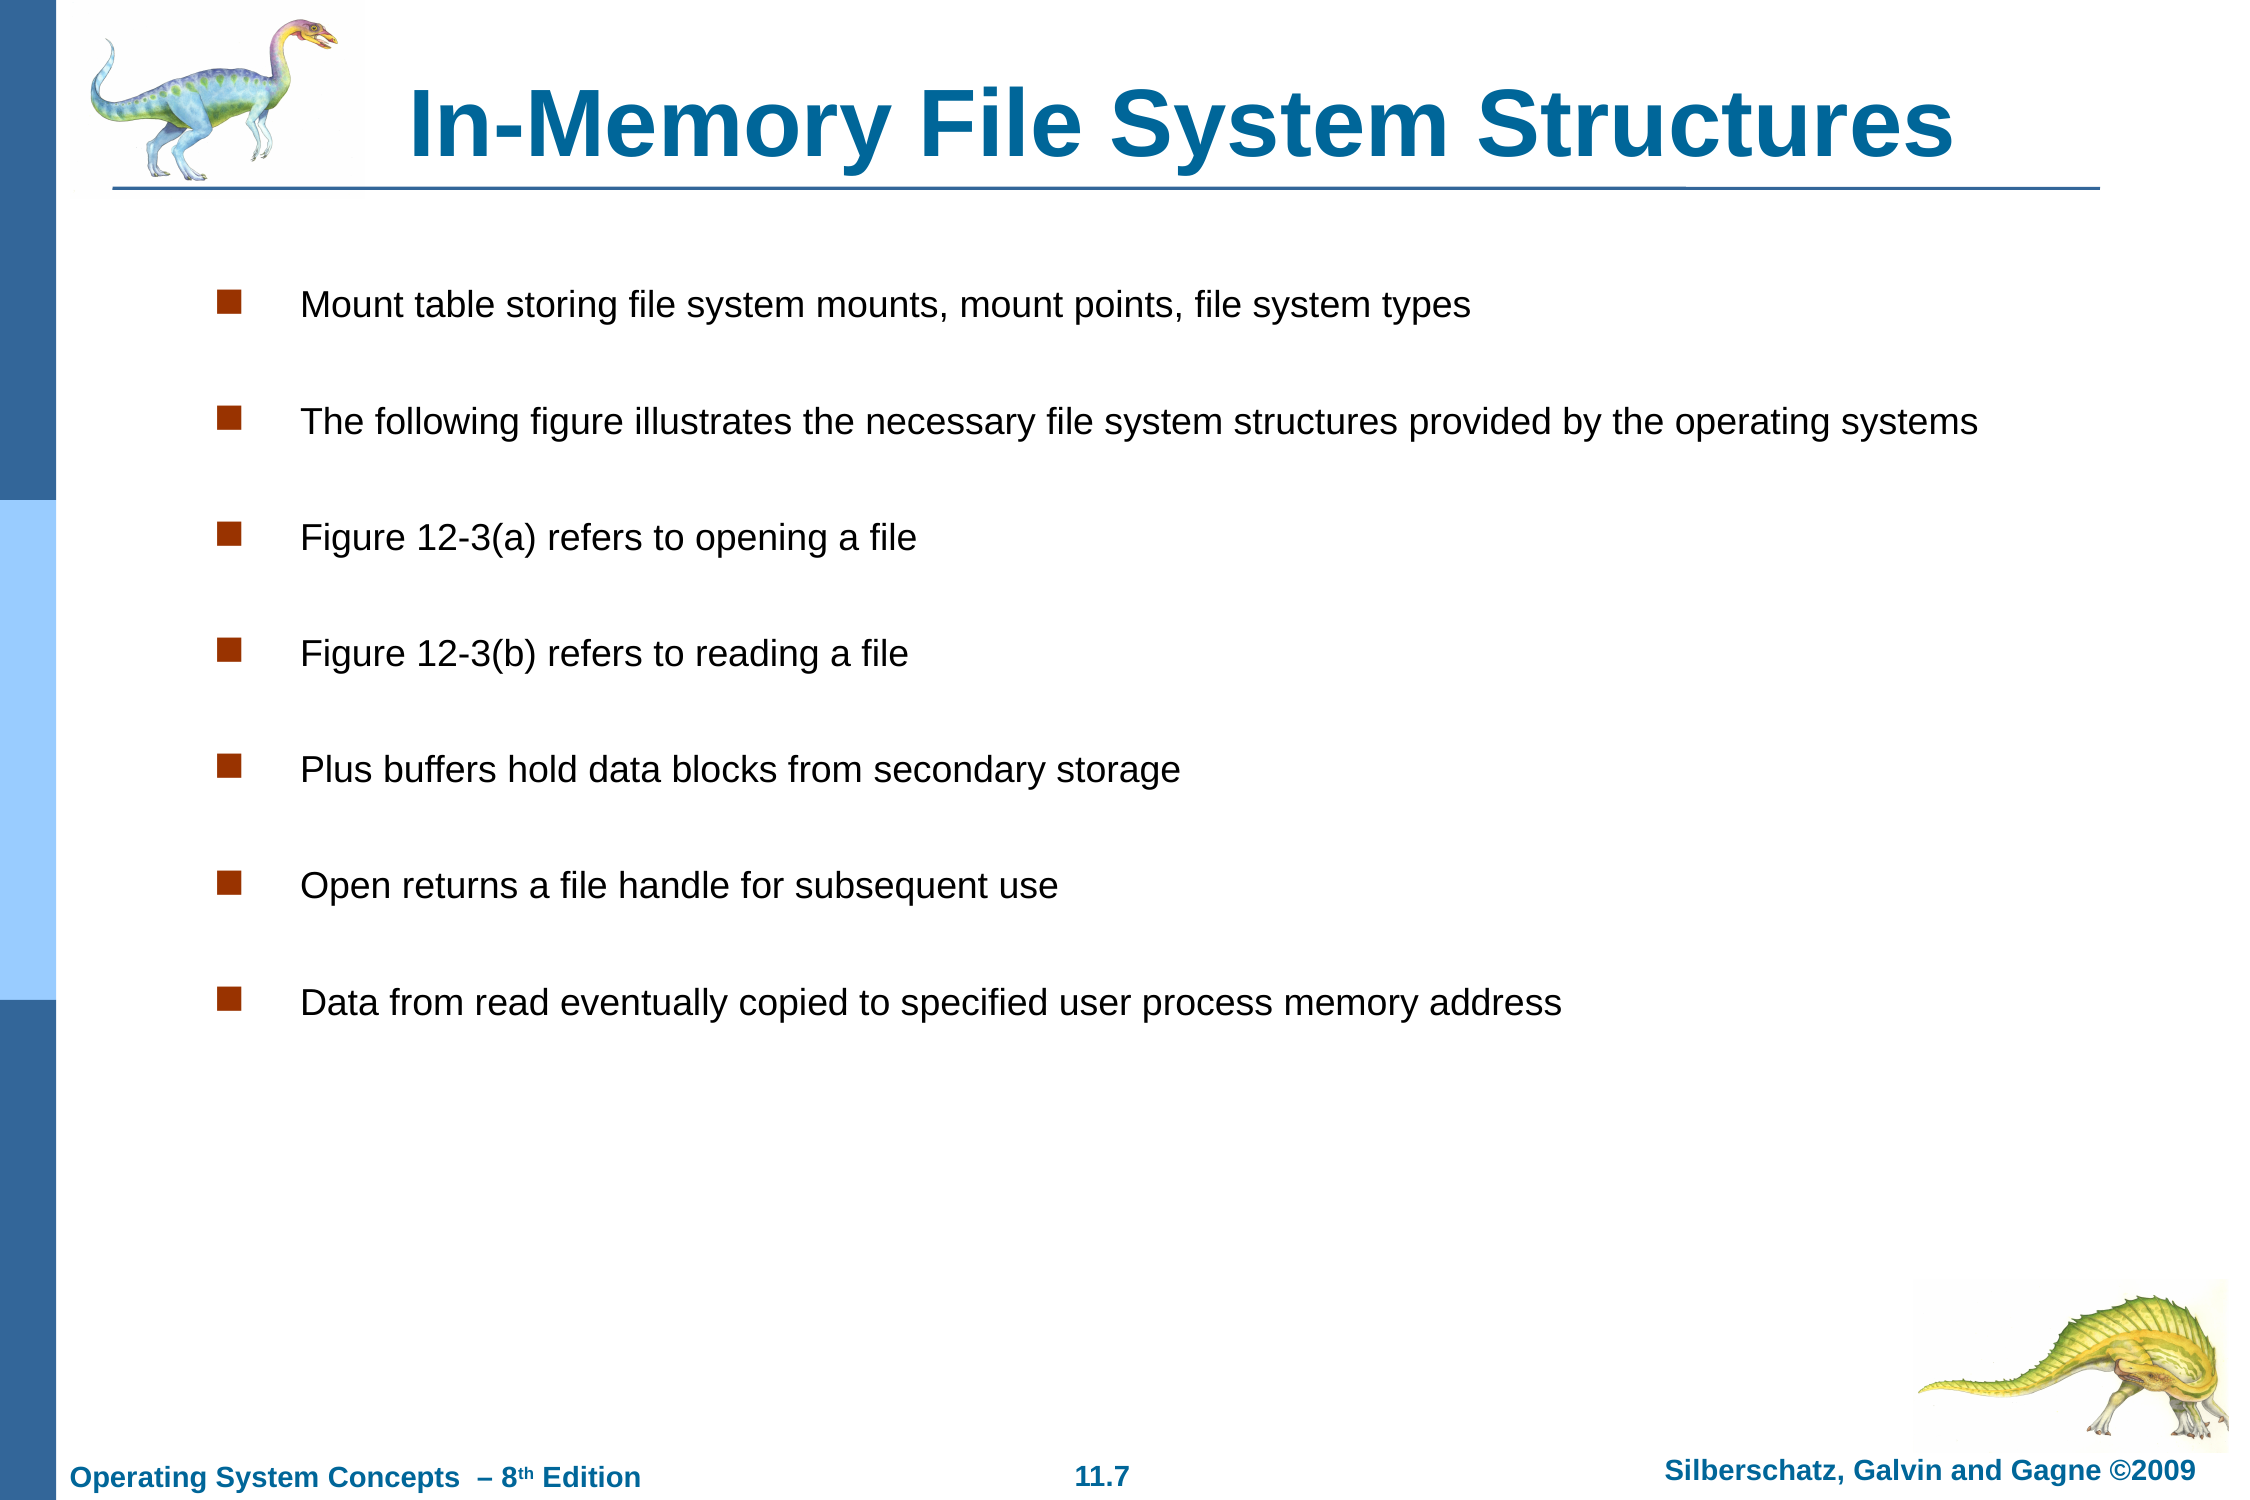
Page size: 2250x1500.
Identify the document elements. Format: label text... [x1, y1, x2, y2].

title In-Memory File System Structures [227, 60, 2138, 187]
picture [70, 0, 365, 199]
list Mount table storing file system mounts, mount points, file system types The following figure illustrates the necessary file system structures provided by the operating systems Figure 12-3(a) refers to opening a file Figure 12-3(b) refers to reading a file Plus buffers hold data blocks from secondary storage Open returns a file handle for subsequent use Data from read eventually copied to specified user process memory address [198, 269, 2093, 1261]
picture [1913, 1279, 2229, 1453]
